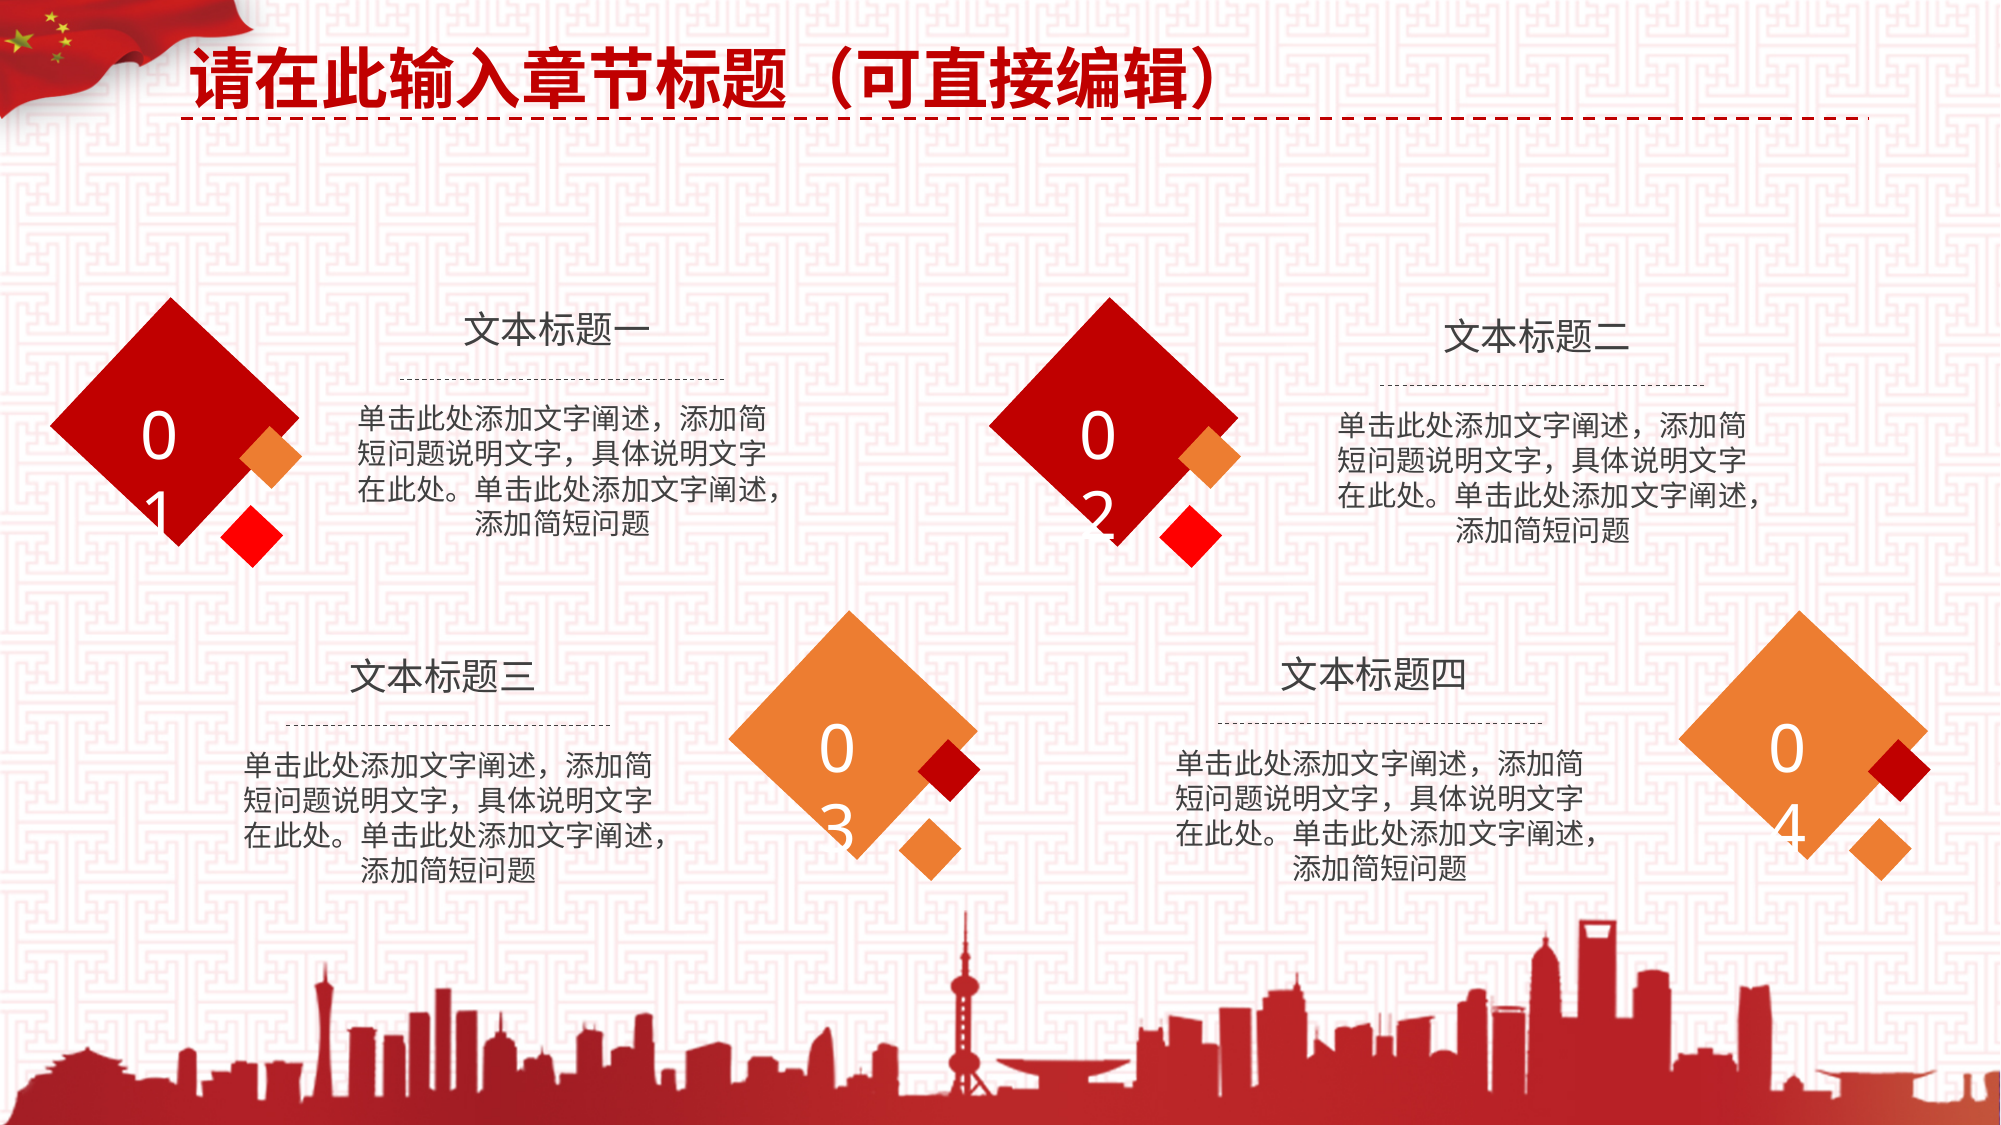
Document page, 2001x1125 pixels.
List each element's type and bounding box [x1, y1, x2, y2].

text_box [1715, 646, 1922, 872]
text_box [334, 296, 791, 553]
text_box [1151, 641, 1609, 898]
text_box [1314, 303, 1771, 560]
text_box [764, 646, 972, 872]
text_box [86, 333, 293, 559]
text_box [220, 642, 677, 899]
picture [0, 0, 2001, 1125]
text_box [1025, 333, 1232, 559]
